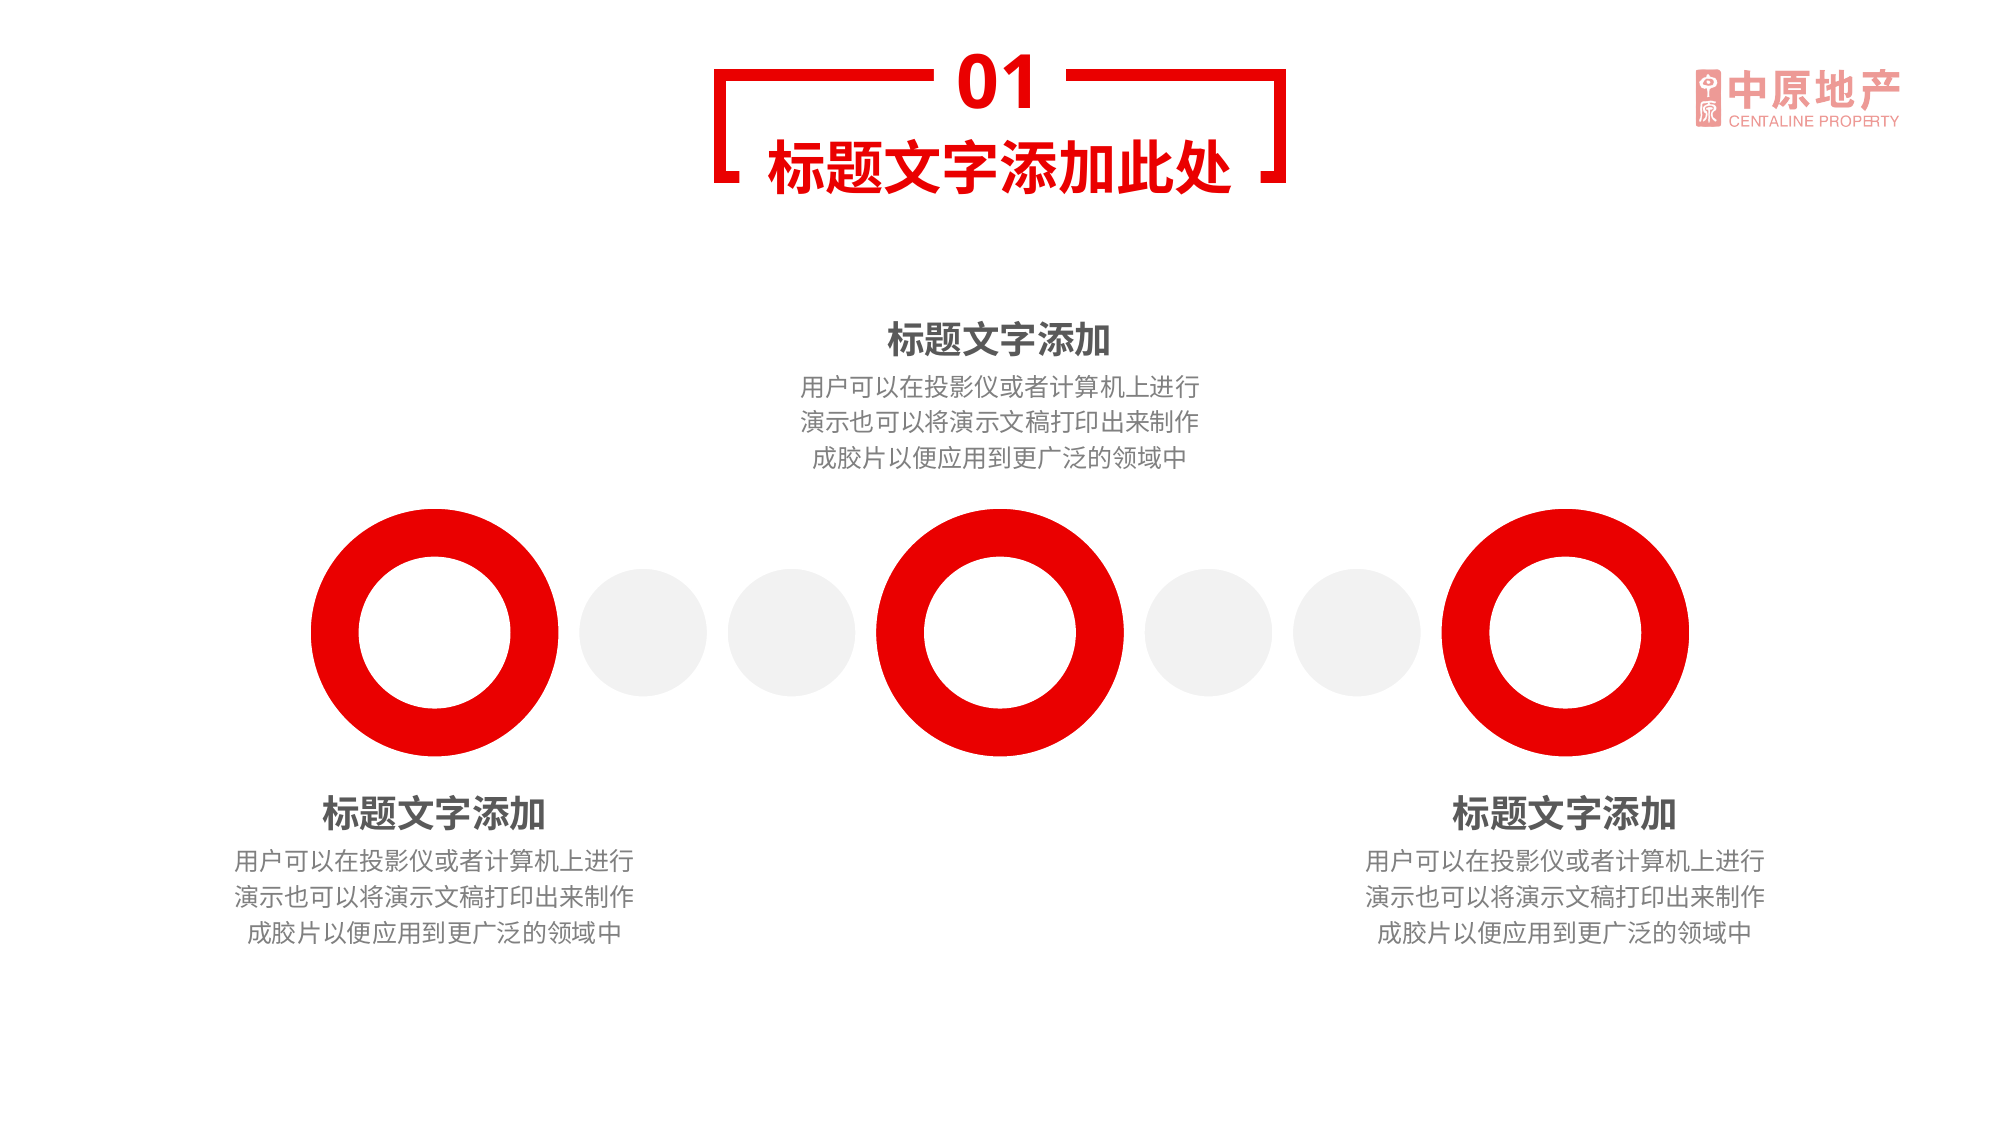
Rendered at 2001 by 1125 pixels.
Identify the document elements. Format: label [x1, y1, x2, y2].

text_box [782, 299, 1218, 482]
text_box [216, 774, 653, 957]
text_box [1347, 774, 1784, 957]
text_box [719, 26, 1280, 210]
text_box [309, 507, 1691, 758]
text_box [1695, 68, 1900, 128]
